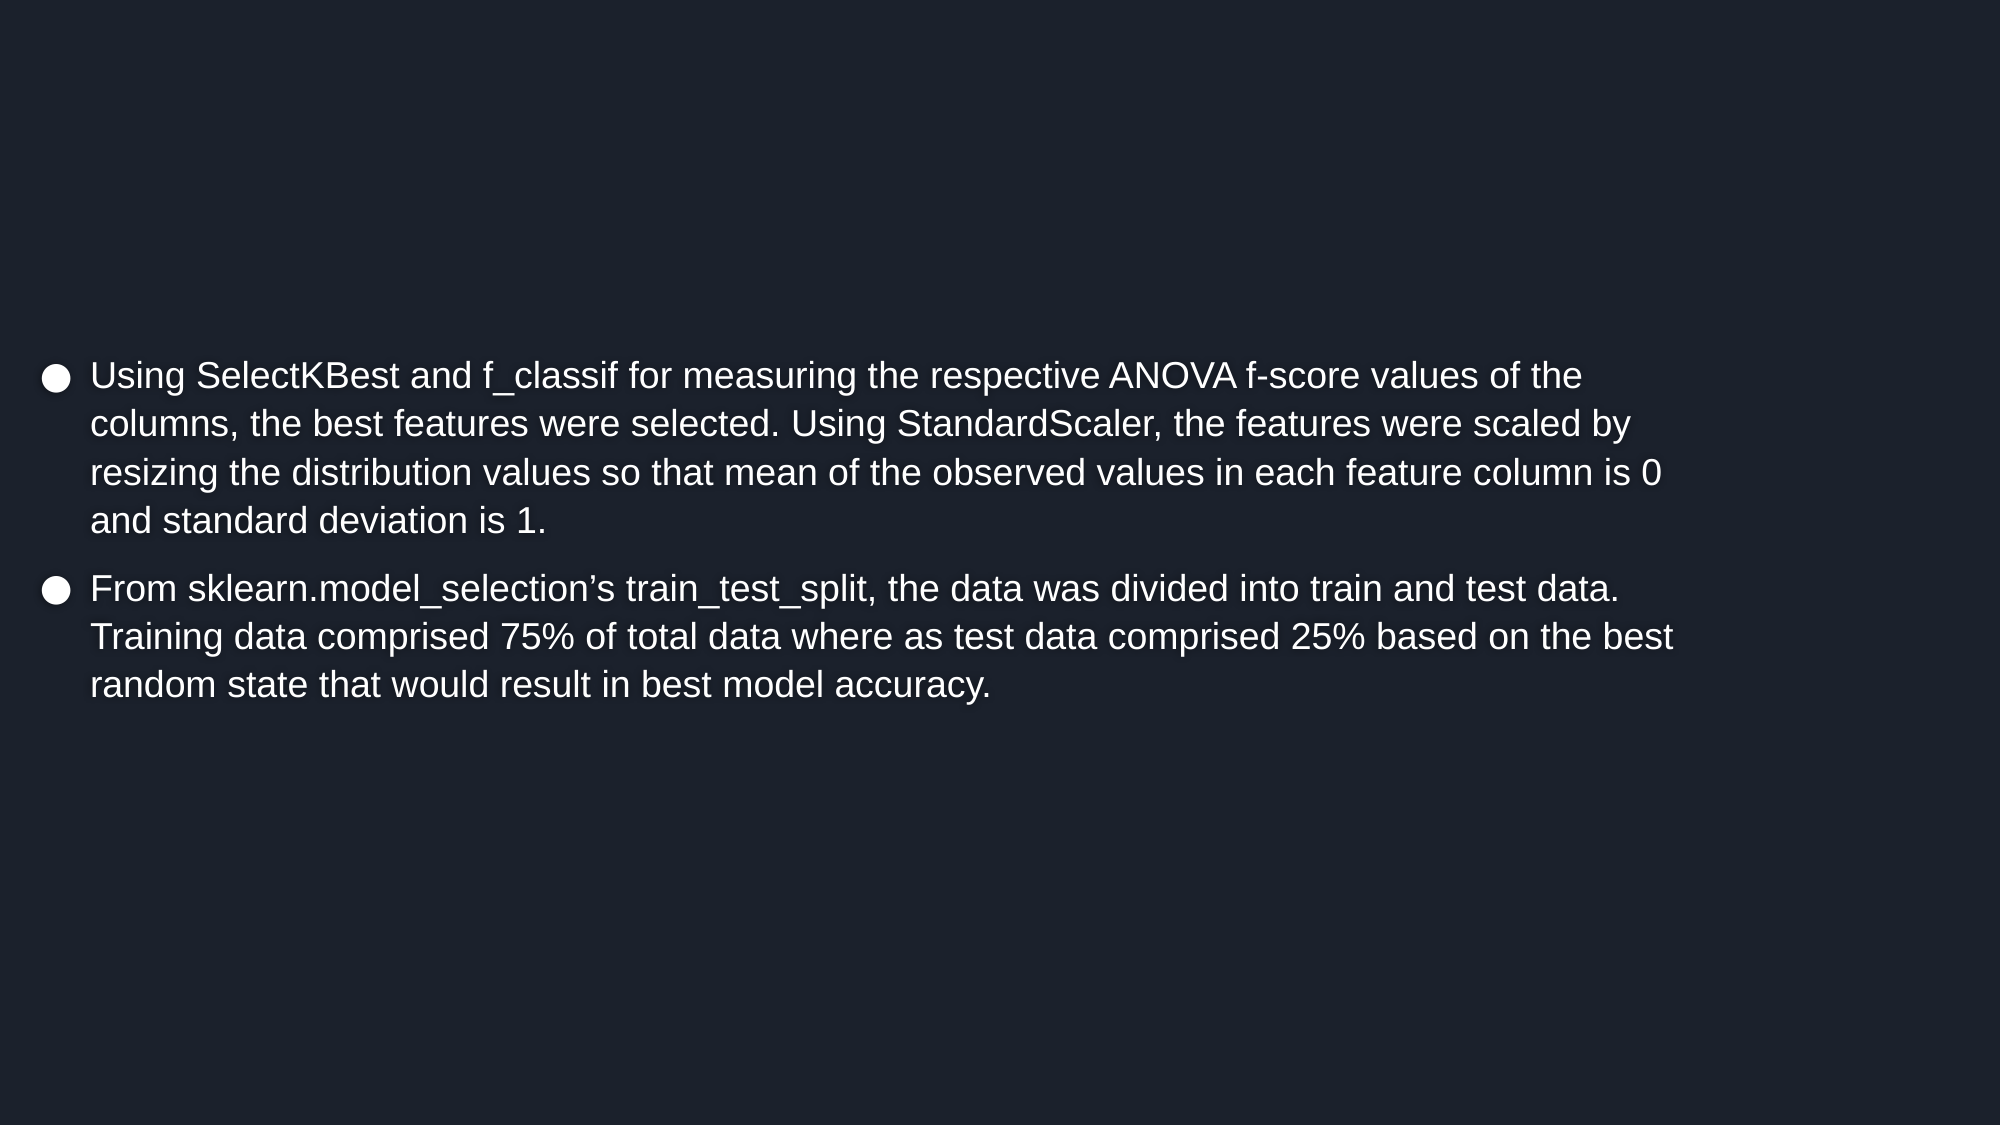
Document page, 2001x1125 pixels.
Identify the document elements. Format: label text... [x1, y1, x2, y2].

list Using SelectKBest and f_classif for measuring the respective ANOVA f-score values of the columns, the best features were selected. Using StandardScaler, the features were scaled by resizing the distribution values so that mean of the observed values in each feature column is 0 and standard deviation is 1. From sklearn.model_selection’s train_test_split, the data was divided into train and test data. Training data comprised 75% of total data where as test data comprised 25% based on the best random state that would result in best model accuracy. [0, 340, 1699, 950]
